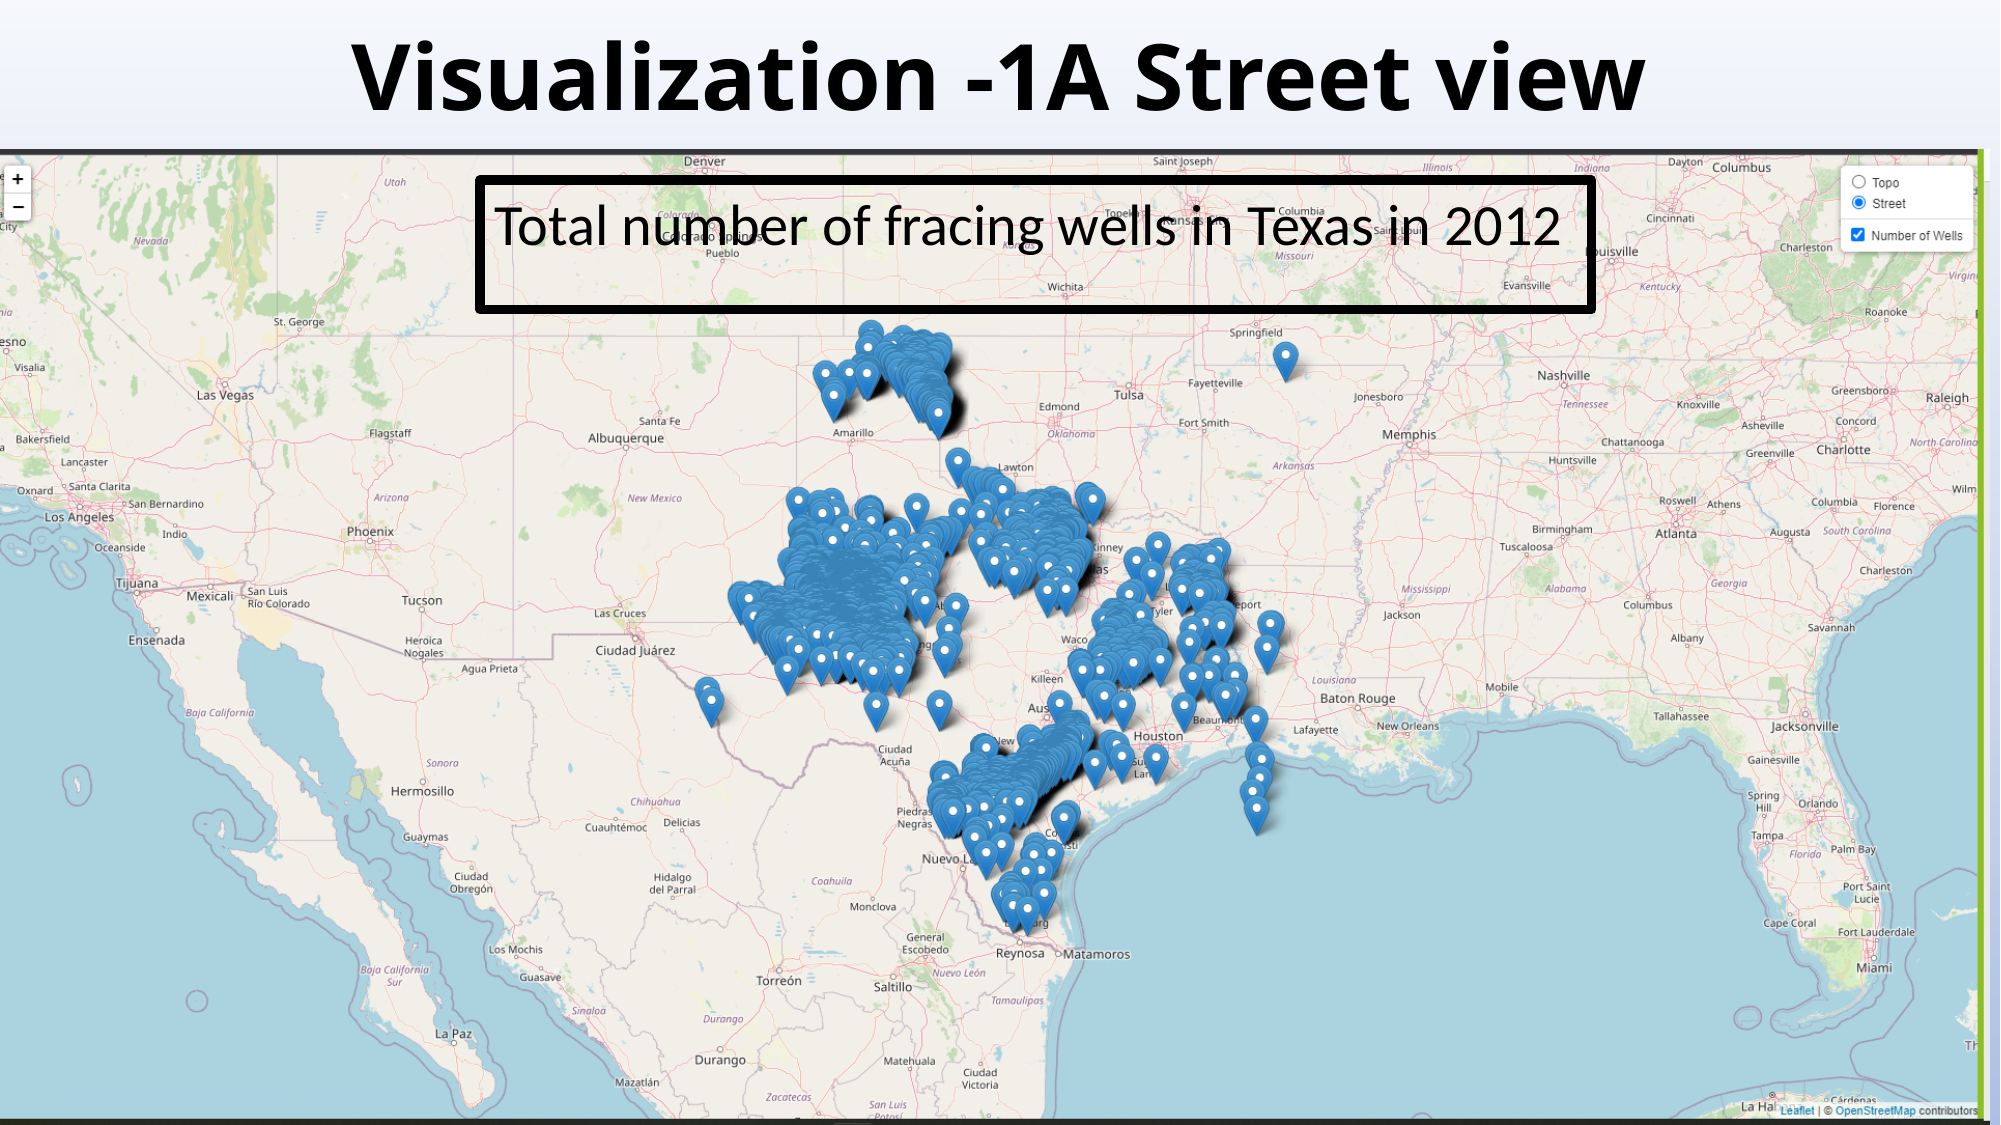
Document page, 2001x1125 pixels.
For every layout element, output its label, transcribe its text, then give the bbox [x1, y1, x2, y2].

title Visualization -1A Street view [137, 21, 1863, 140]
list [0, 149, 1990, 1125]
